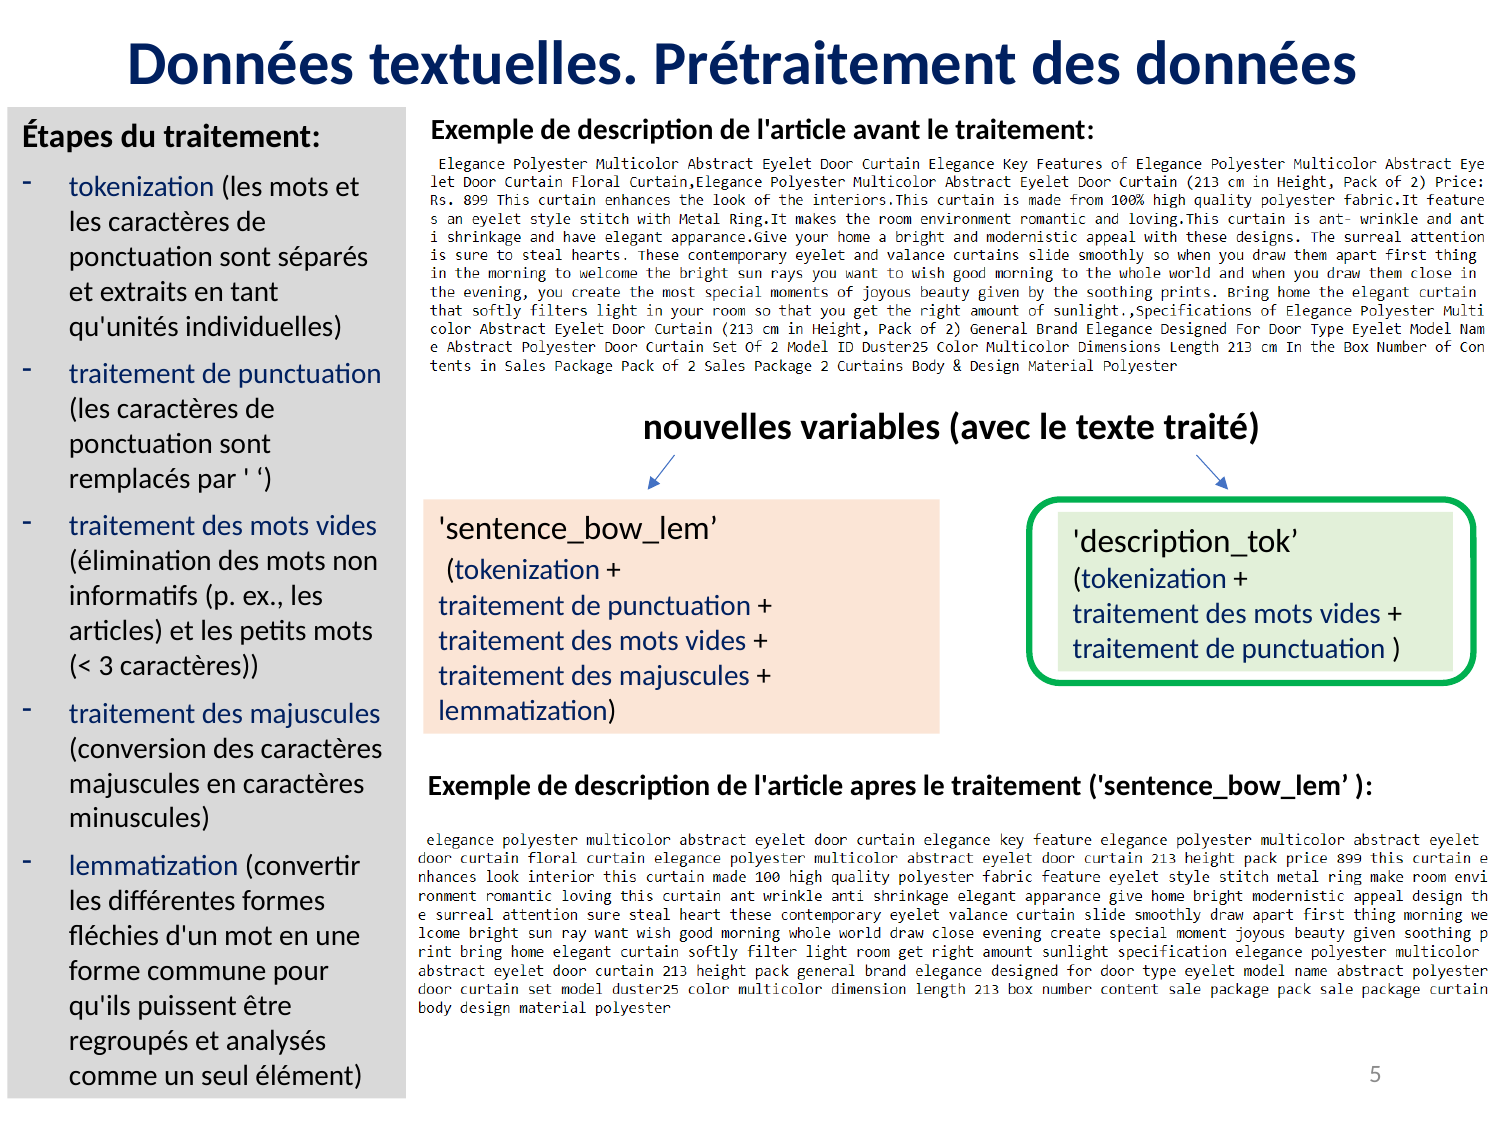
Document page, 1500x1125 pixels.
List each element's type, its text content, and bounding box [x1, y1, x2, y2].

text_box Étapes du traitement: tokenization (les mots et les caractères de ponctuation sont séparés et extraits en tant qu'unités individuelles) traitement de punctuation (les caractères de ponctuation sont remplacés par ' ‘) traitement des mots vides (élimination des mots non informatifs (p. ex., les articles) et les petits mots (< 3 caractères)) traitement des majuscules (conversion des caractères majuscules en caractères minuscules) lemmatization (convertir les différentes formes fléchies d'un mot en une forme commune pour qu'ils puissent être regroupés et analysés comme un seul élément) [7, 107, 406, 1099]
picture [423, 150, 1490, 379]
slide_number 5 [1059, 1042, 1397, 1103]
picture [410, 819, 1495, 1023]
text_box nouvelles variables (avec le texte traité) [558, 394, 1346, 455]
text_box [647, 454, 675, 490]
text_box [1028, 498, 1475, 685]
text_box 'sentence_bow_lem’ (tokenization + traitement de punctuation + traitement des mots vides + traitement des majuscules + lemmatization) [423, 499, 940, 734]
text_box Exemple de description de l'article apres le traitement ('sentence_bow_lem’ ): [413, 759, 1403, 809]
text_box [1196, 454, 1229, 490]
text_box Données textuelles. Prétraitement des données [87, 15, 1413, 105]
text_box Exemple de description de l'article avant le traitement: [416, 102, 1167, 153]
